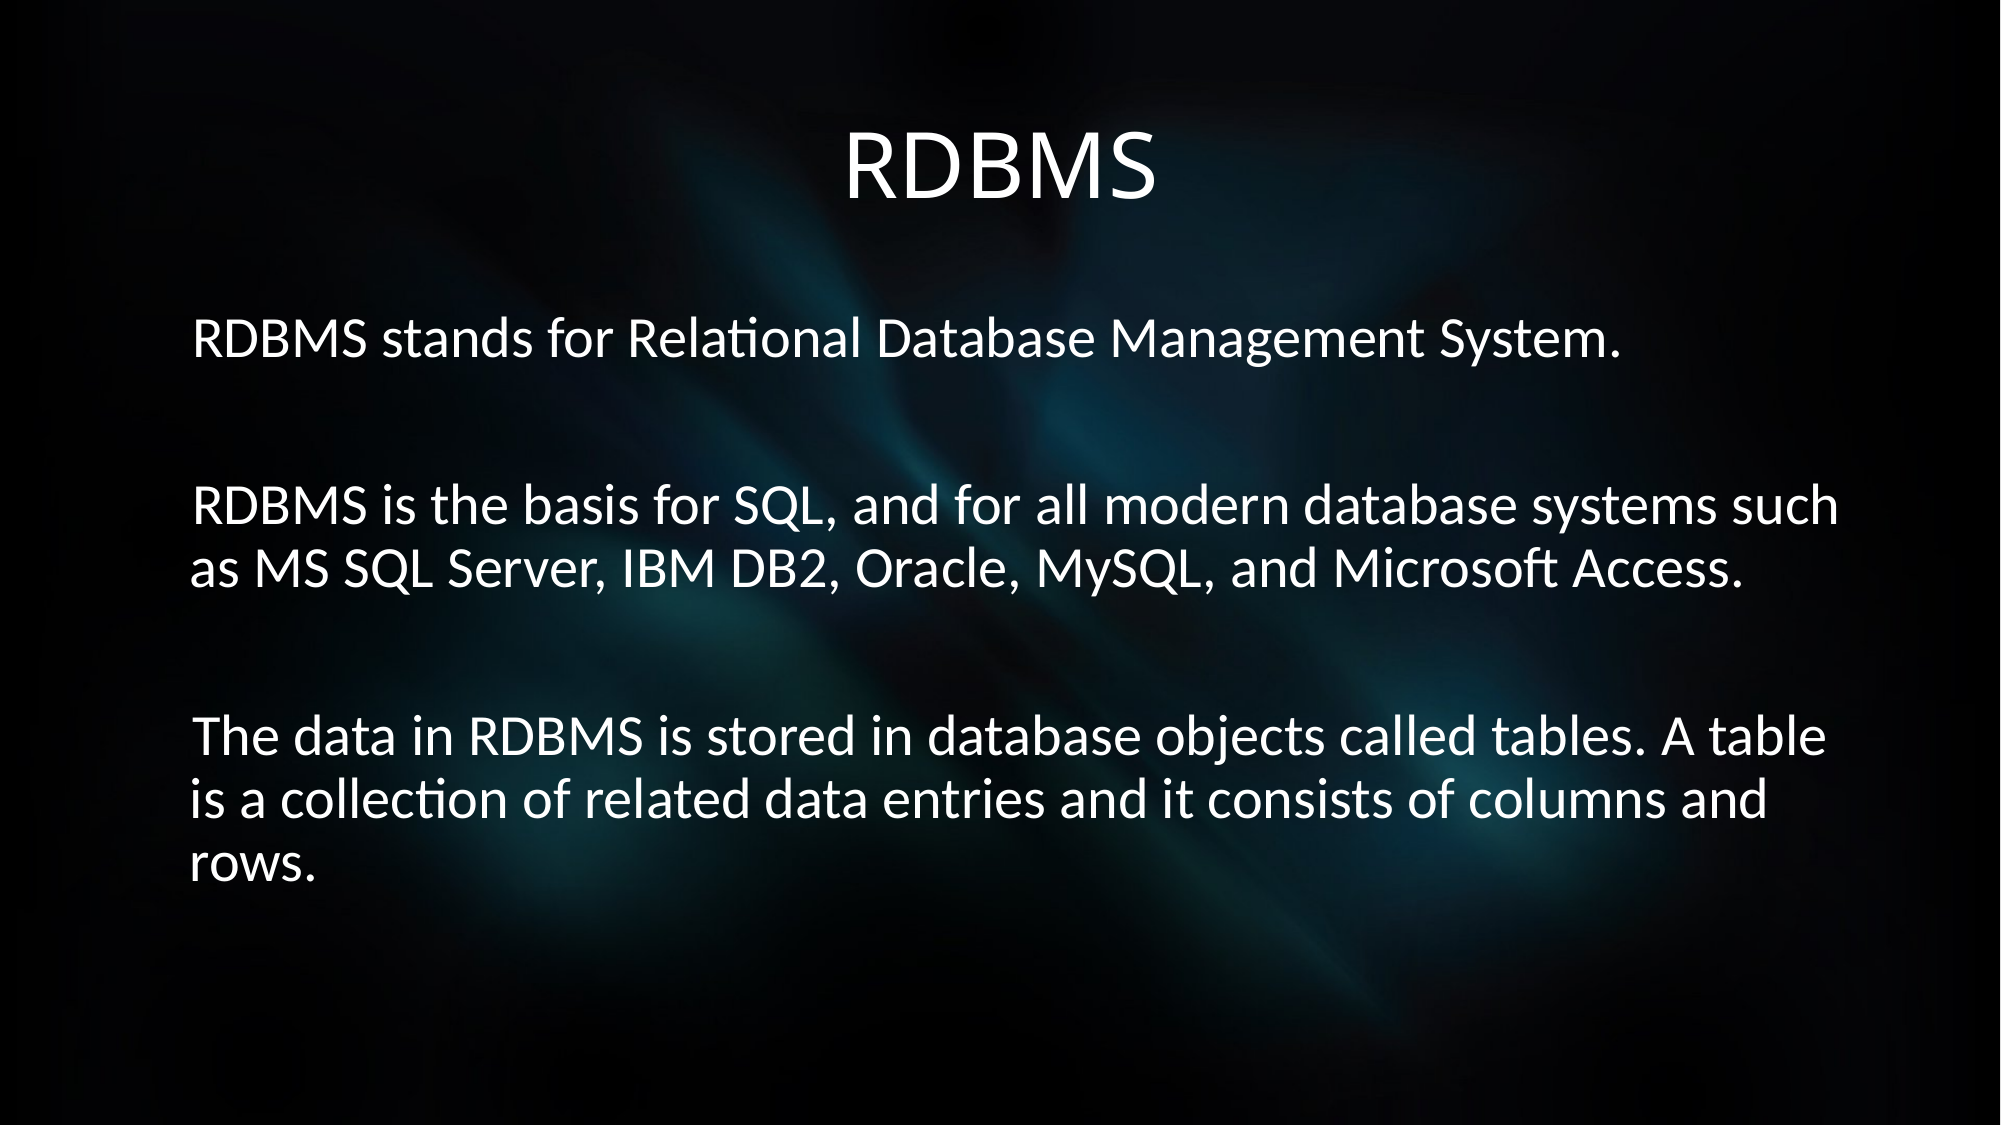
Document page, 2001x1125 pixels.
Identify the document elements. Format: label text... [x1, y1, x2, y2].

list RDBMS stands for Relational Database Management System. RDBMS is the basis for SQL, and for all modern database systems such as MS SQL Server, IBM DB2, Oracle, MySQL, and Microsoft Access. The data in RDBMS is stored in database objects called tables. A table is a collection of related data entries and it consists of columns and rows. [137, 299, 1863, 1014]
title RDBMS [137, 59, 1863, 278]
picture [0, 0, 2001, 1125]
